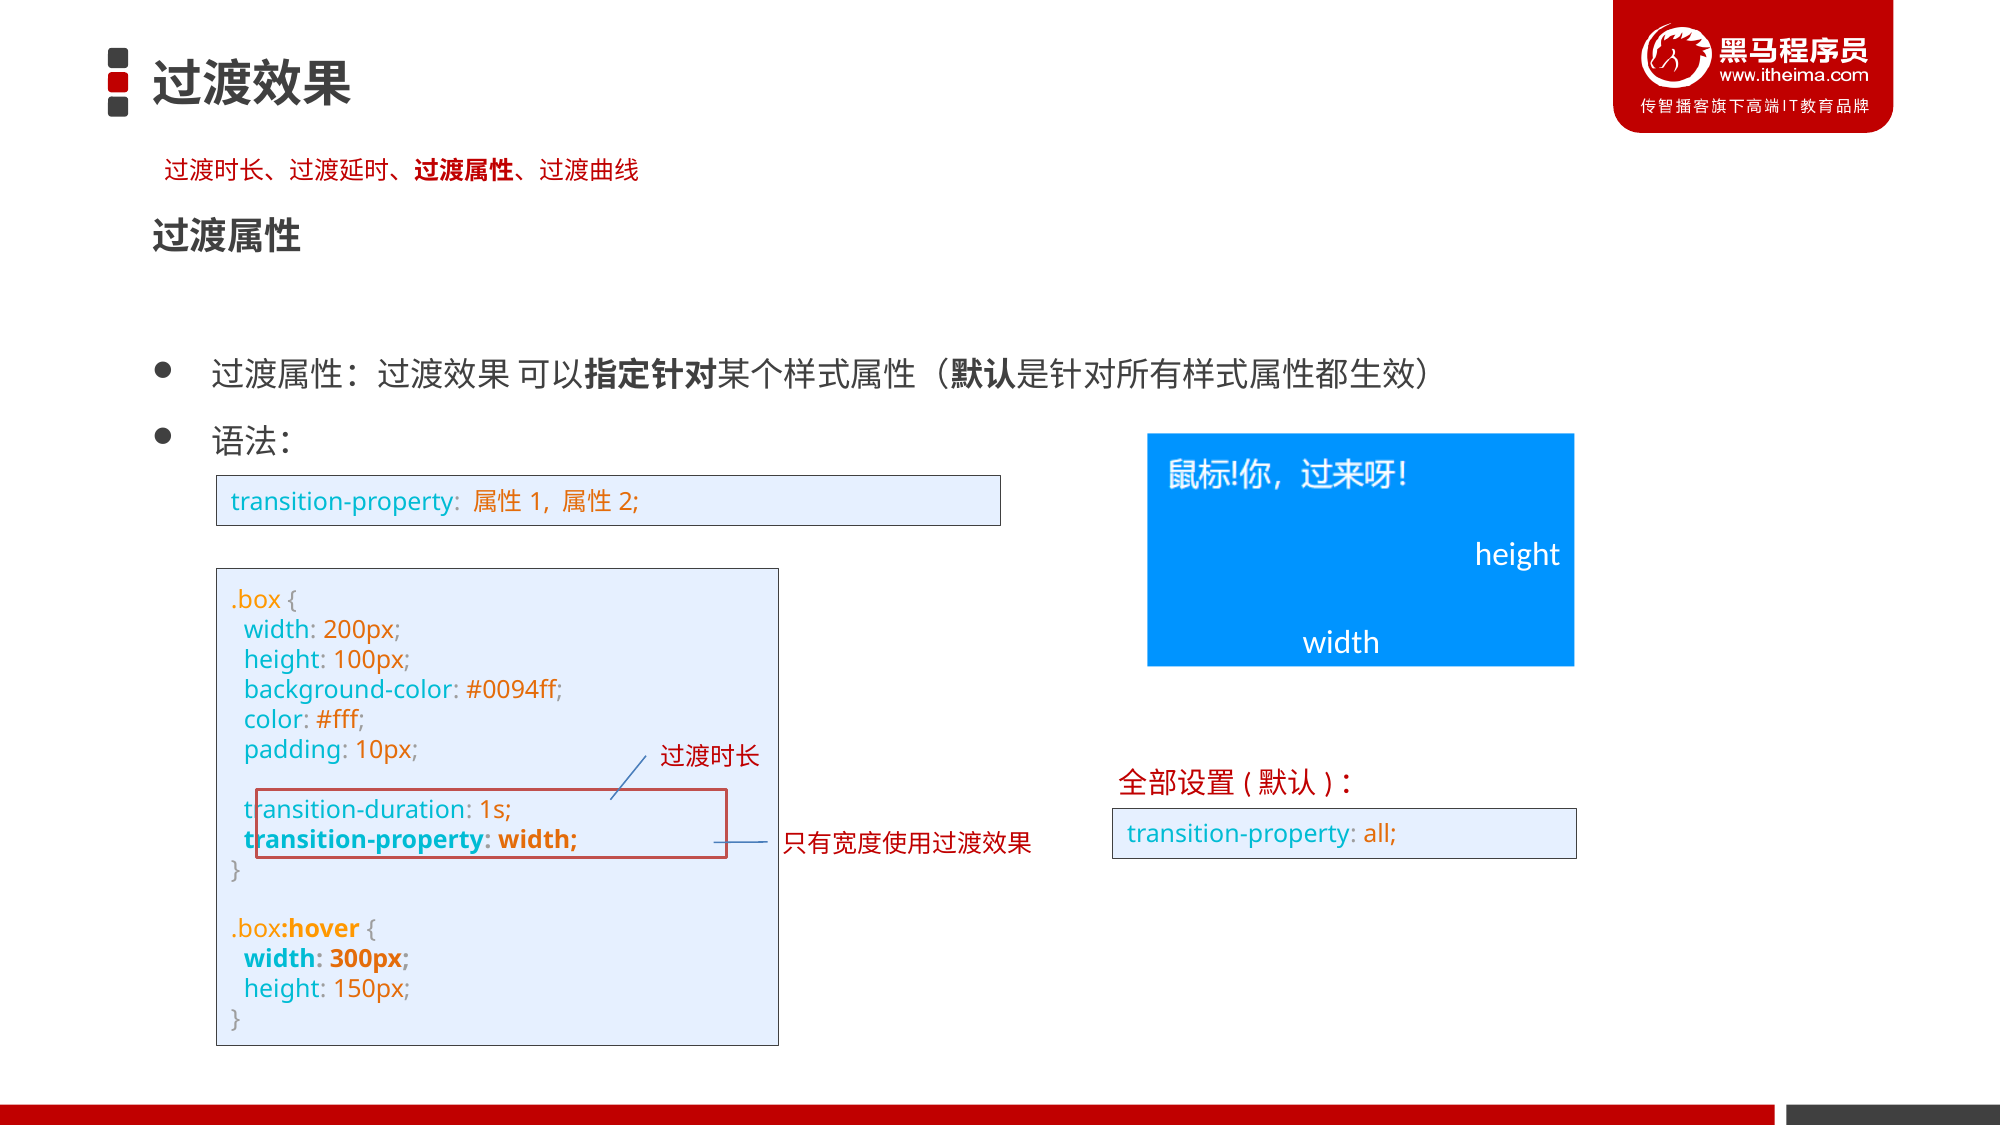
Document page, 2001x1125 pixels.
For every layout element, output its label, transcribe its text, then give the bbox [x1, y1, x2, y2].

list 过渡属性：过渡效果 可以指定针对某个样式属性（默认是针对所有样式属性都生效） 语法： [137, 326, 1702, 484]
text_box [215, 475, 1001, 526]
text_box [610, 733, 782, 800]
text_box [1103, 756, 1577, 859]
picture [1616, 11, 1894, 125]
list 过渡属性 [137, 192, 1753, 277]
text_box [215, 567, 779, 1046]
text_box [713, 819, 1059, 866]
title 过渡效果 [137, 38, 1577, 124]
text_box 过渡时长、过渡延时、过渡属性、过渡曲线 [150, 146, 830, 192]
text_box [1144, 430, 1577, 669]
